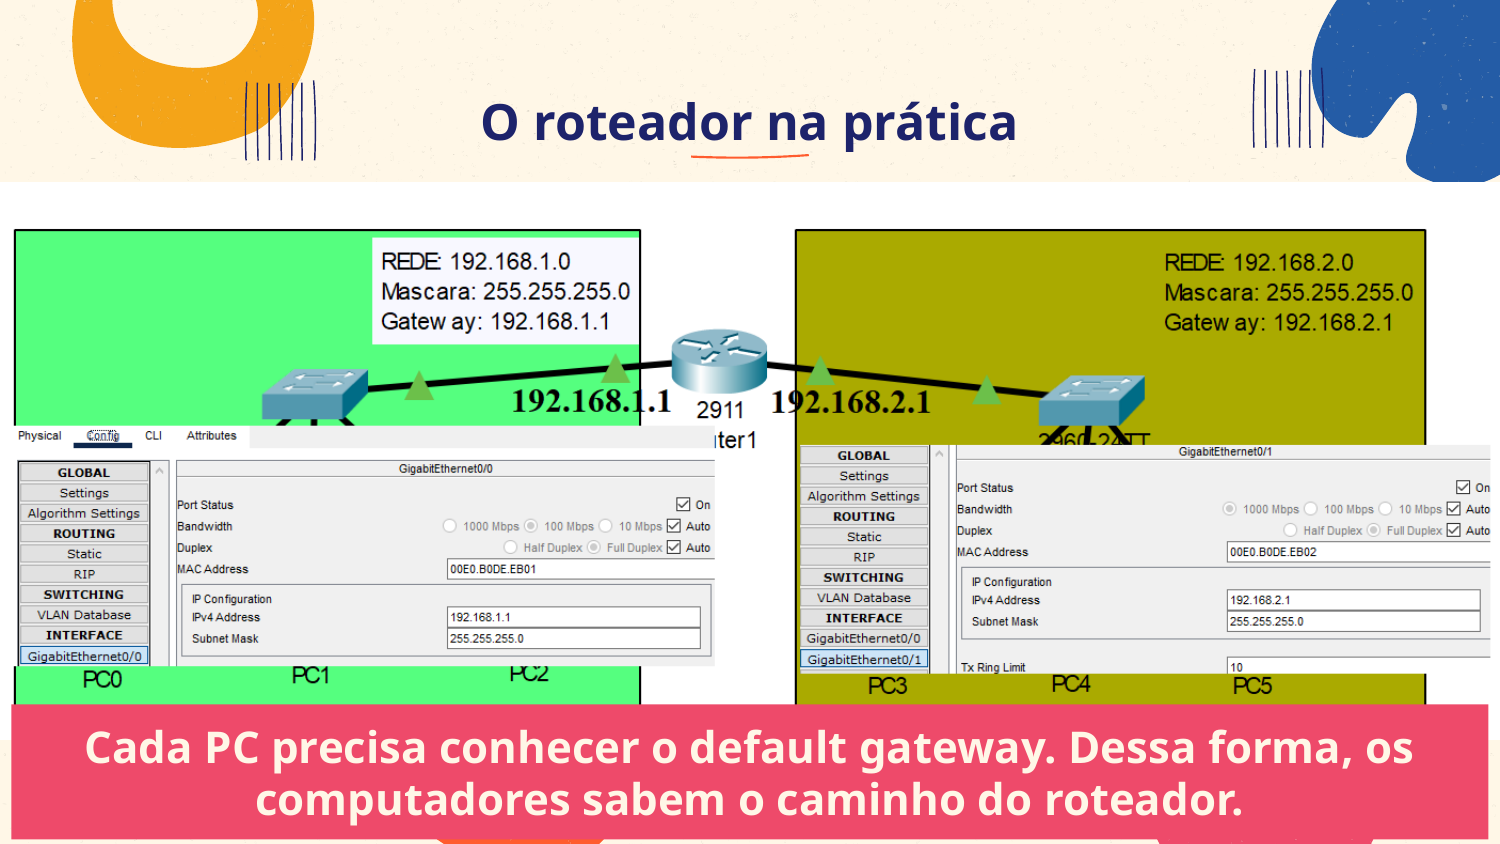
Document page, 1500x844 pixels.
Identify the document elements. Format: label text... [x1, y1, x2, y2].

title O roteador na prática [290, 82, 1210, 158]
text_box Cada PC precisa conhecer o default gateway. Dessa forma, os computadores sabem o caminho do roteador. [11, 748, 1489, 840]
picture [0, 0, 1500, 844]
text_box [691, 154, 809, 159]
